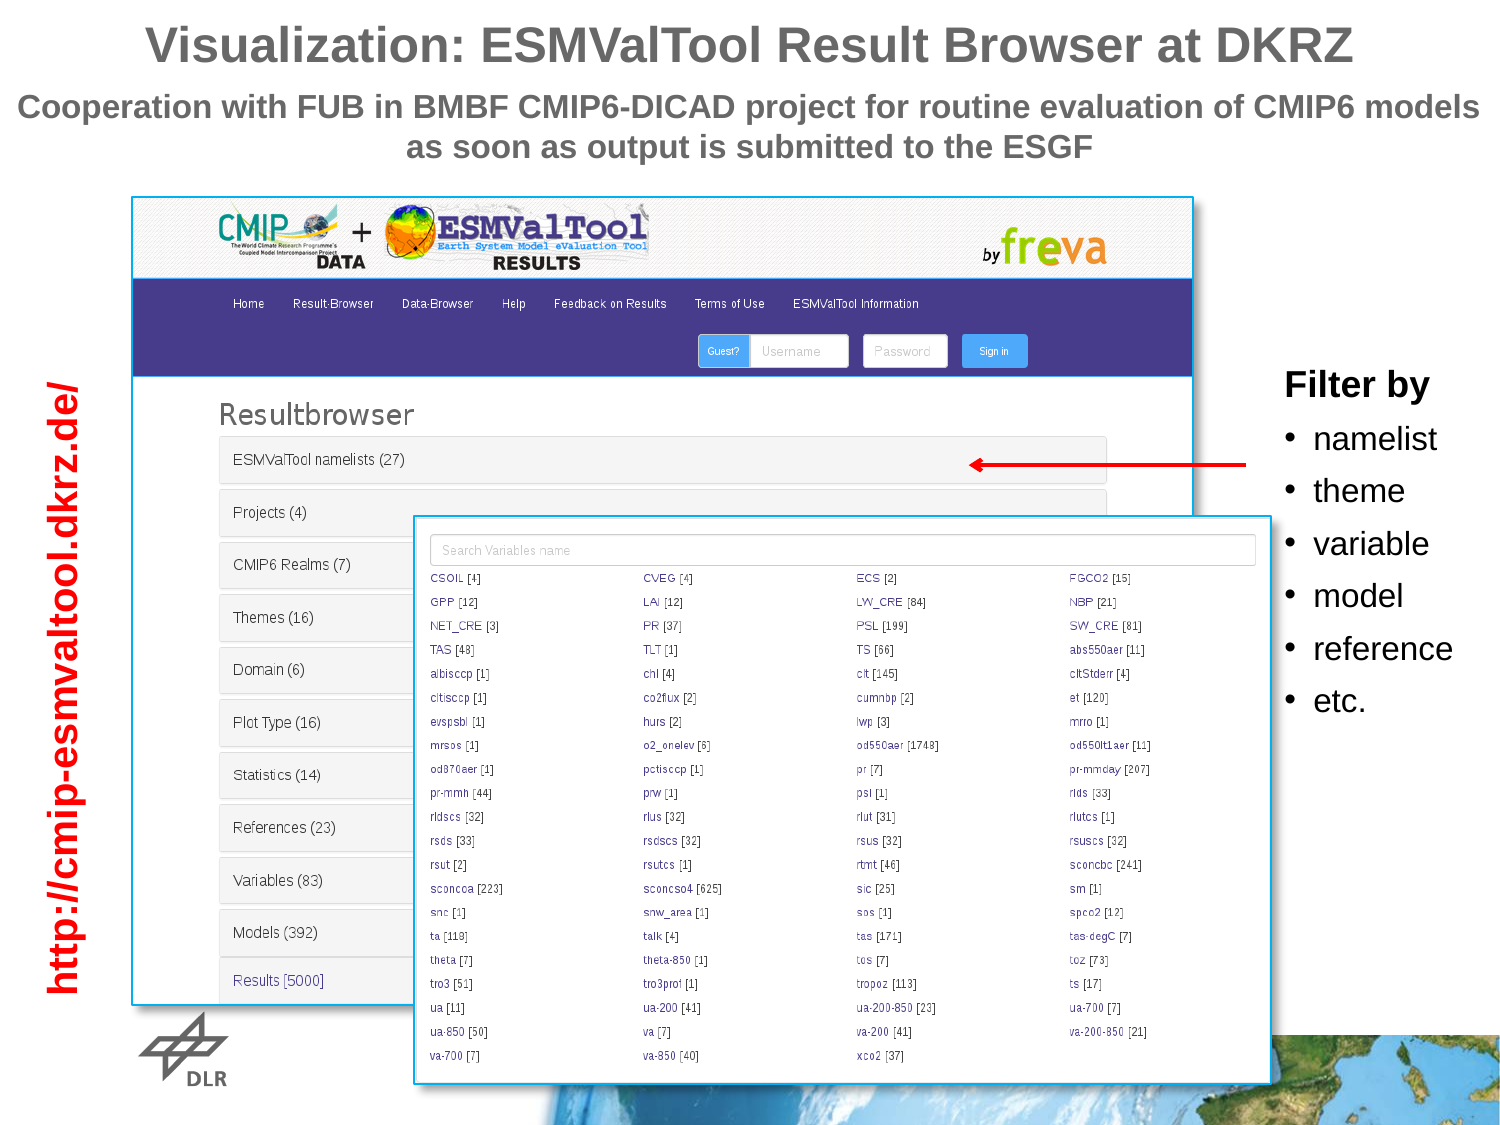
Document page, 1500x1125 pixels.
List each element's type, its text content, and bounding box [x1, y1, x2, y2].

text_box Filter by namelist theme variable model reference etc. [1269, 352, 1471, 727]
picture [416, 518, 1269, 1082]
picture [134, 199, 1191, 1003]
picture [0, 1007, 1500, 1125]
text_box http://cmip-esmvaltool.dkrz.de/ [27, 372, 109, 1007]
text_box Visualization: ESMValTool Result Browser at DKRZ Cooperation with FUB in BMBF CMIP6-DICAD project for routine evaluation of CMIP6 models as soon as output is submitted to the ESGF [0, 5, 1500, 173]
